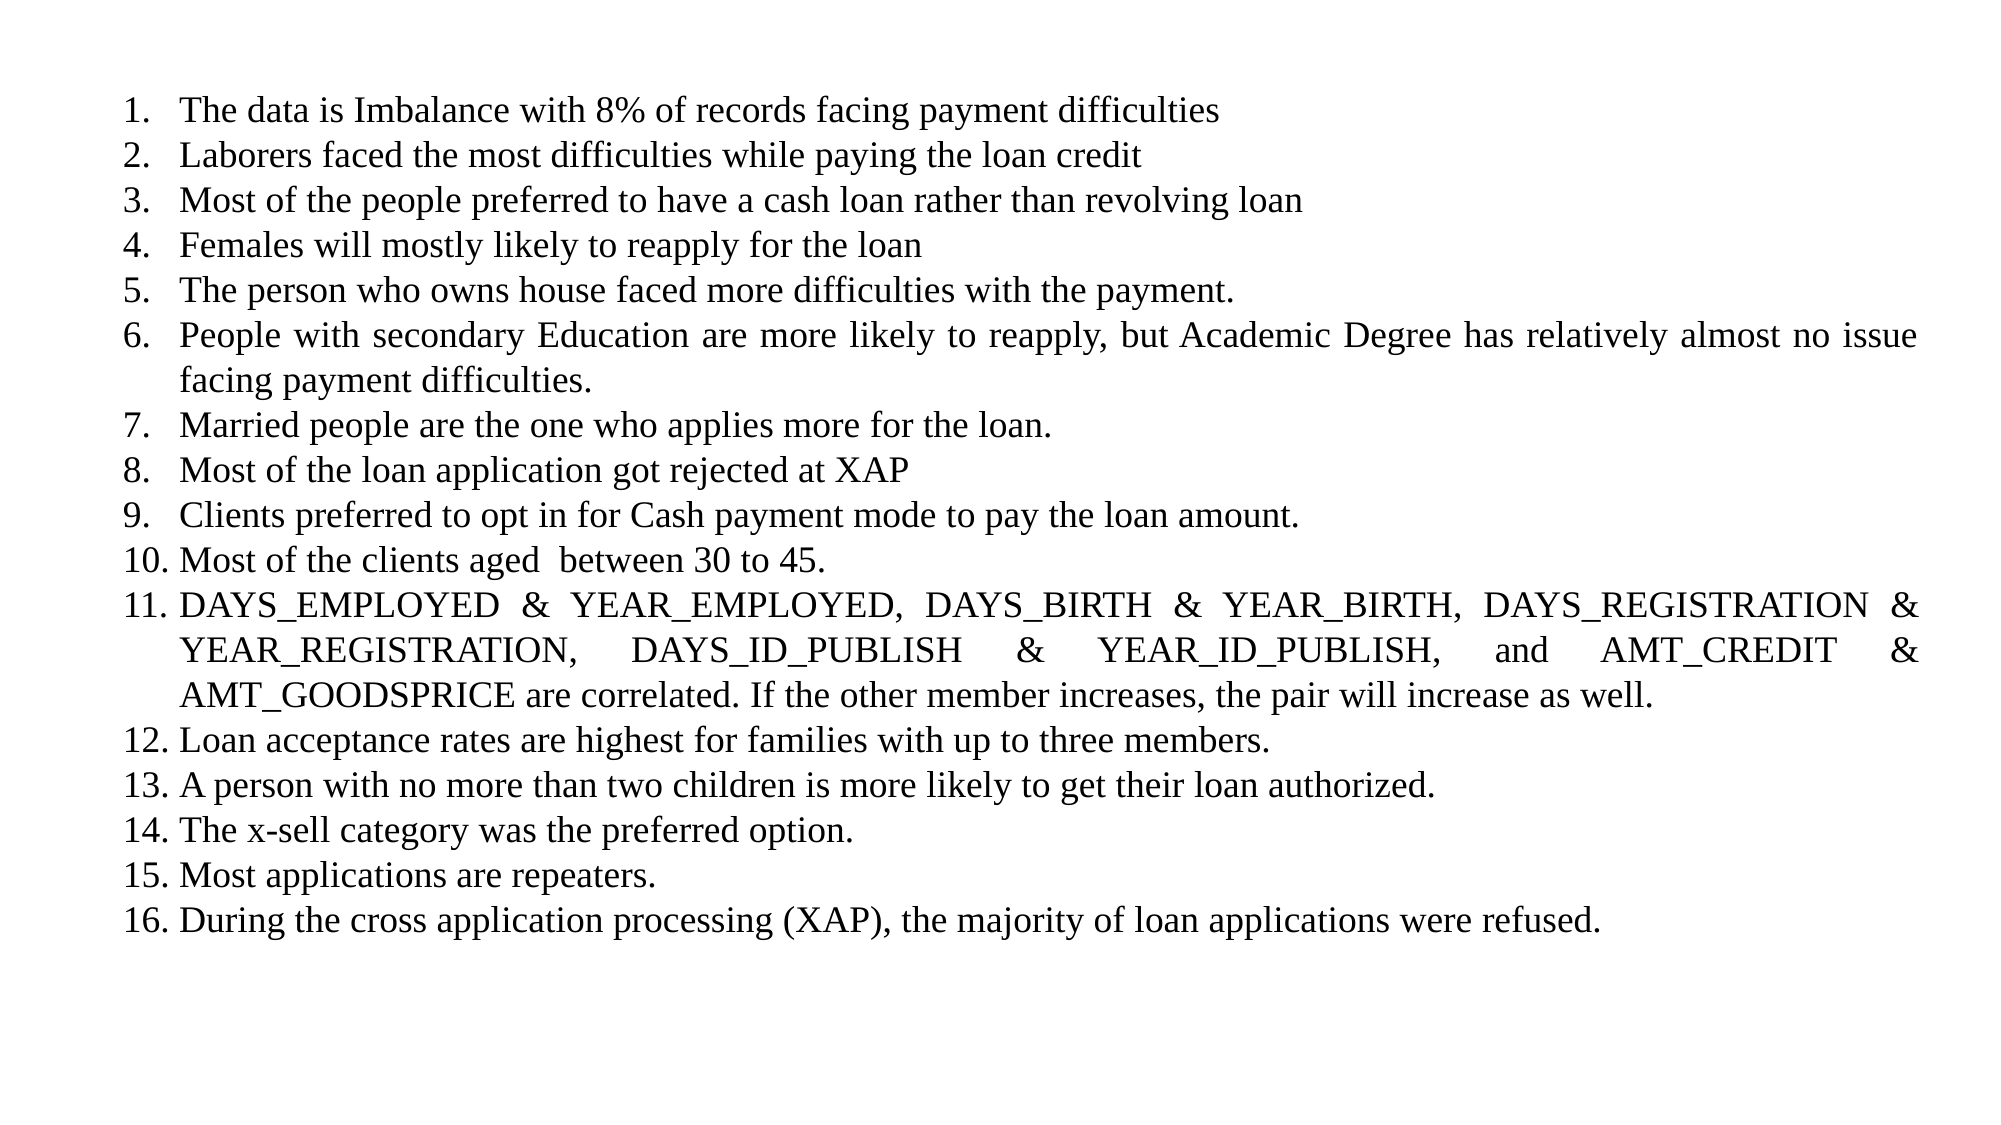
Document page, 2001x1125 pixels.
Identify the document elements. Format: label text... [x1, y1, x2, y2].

text_box The data is Imbalance with 8% of records facing payment difficulties Laborers faced the most difficulties while paying the loan credit Most of the people preferred to have a cash loan rather than revolving loan Females will mostly likely to reapply for the loan The person who owns house faced more difficulties with the payment. People with secondary Education are more likely to reapply, but Academic Degree has relatively almost no issue facing payment difficulties. Married people are the one who applies more for the loan. Most of the loan application got rejected at XAP Clients preferred to opt in for Cash payment mode to pay the loan amount. Most of the clients aged between 30 to 45. DAYS_EMPLOYED & YEAR_EMPLOYED, DAYS_BIRTH & YEAR_BIRTH, DAYS_REGISTRATION & YEAR_REGISTRATION, DAYS_ID_PUBLISH & YEAR_ID_PUBLISH, and AMT_CREDIT & AMT_GOODSPRICE are correlated. If the other member increases, the pair will increase as well. Loan acceptance rates are highest for families with up to three members. A person with no more than two children is more likely to get their loan authorized. The x-sell category was the preferred option. Most applications are repeaters. During the cross application processing (XAP), the majority of loan applications were refused. [108, 77, 1936, 948]
